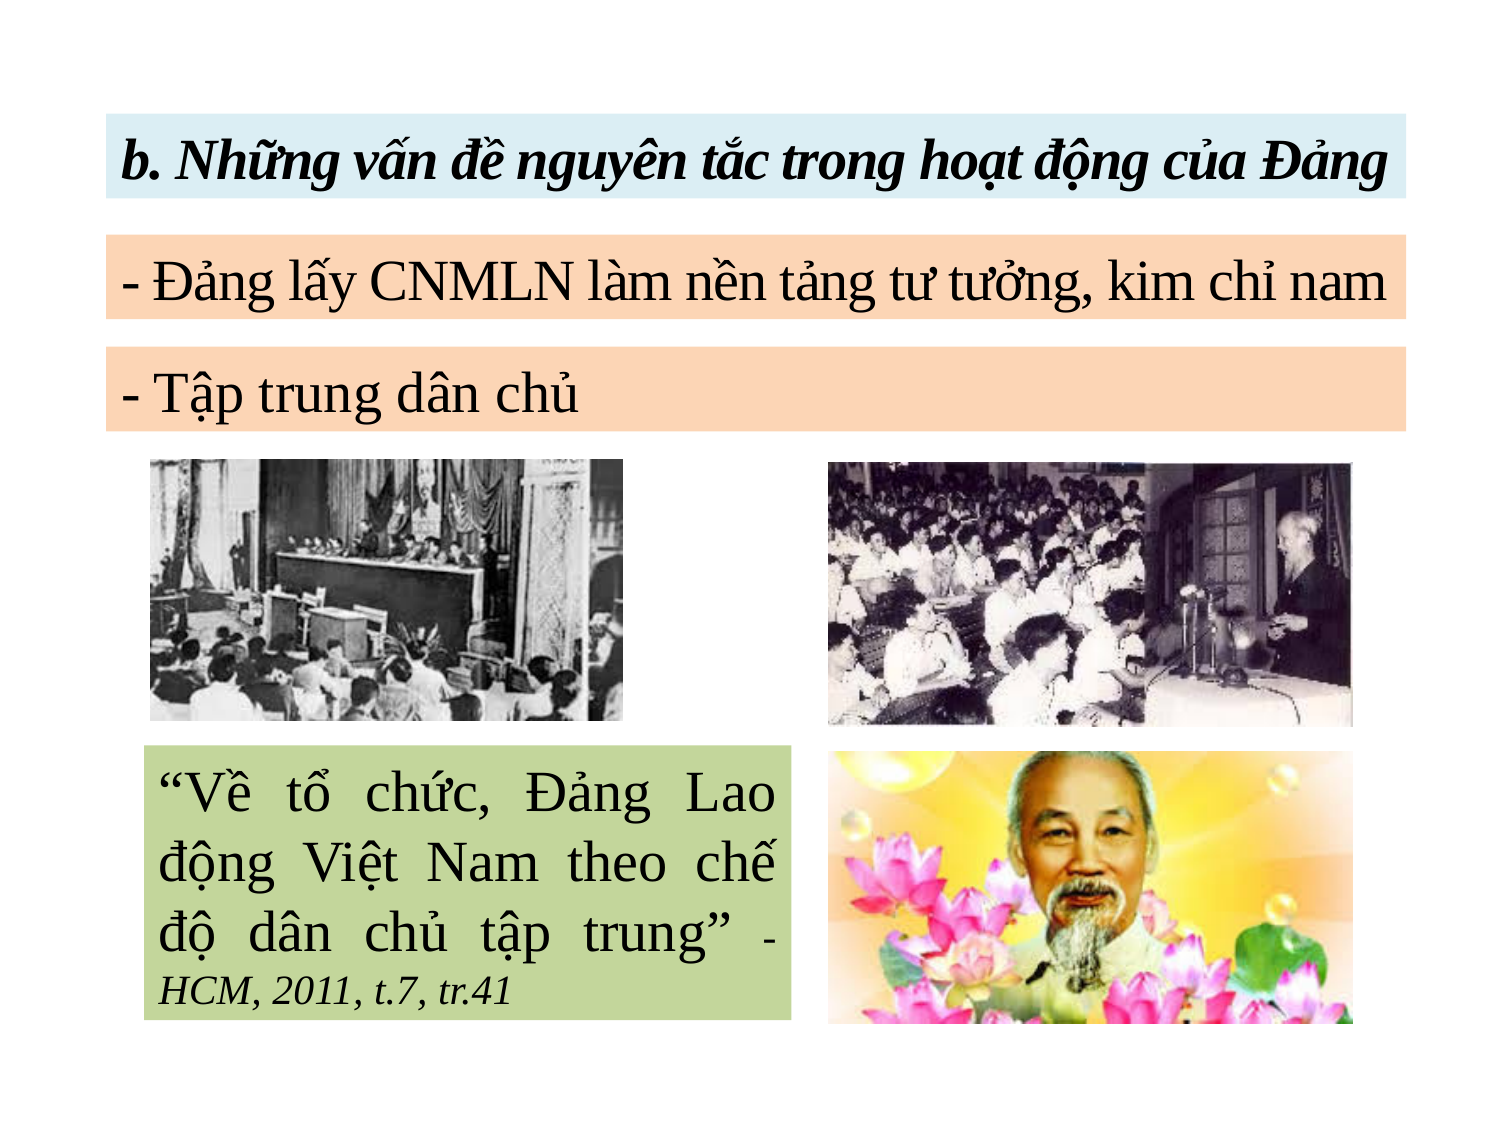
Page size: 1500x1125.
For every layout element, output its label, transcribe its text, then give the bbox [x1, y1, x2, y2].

text_box - Đảng lấy CNMLN làm nền tảng tư tưởng, kim chỉ nam [106, 234, 1407, 320]
text_box - Tập trung dân chủ [106, 346, 1407, 432]
picture [828, 751, 1353, 1024]
picture [828, 461, 1353, 727]
text_box b. Những vấn đề nguyên tắc trong hoạt động của Đảng [106, 113, 1407, 199]
picture [150, 459, 623, 722]
text_box “Về tổ chức, Đảng Lao động Việt Nam theo chế độ dân chủ tập trung” - HCM, 2011, t.7, tr.41 [144, 745, 792, 1021]
